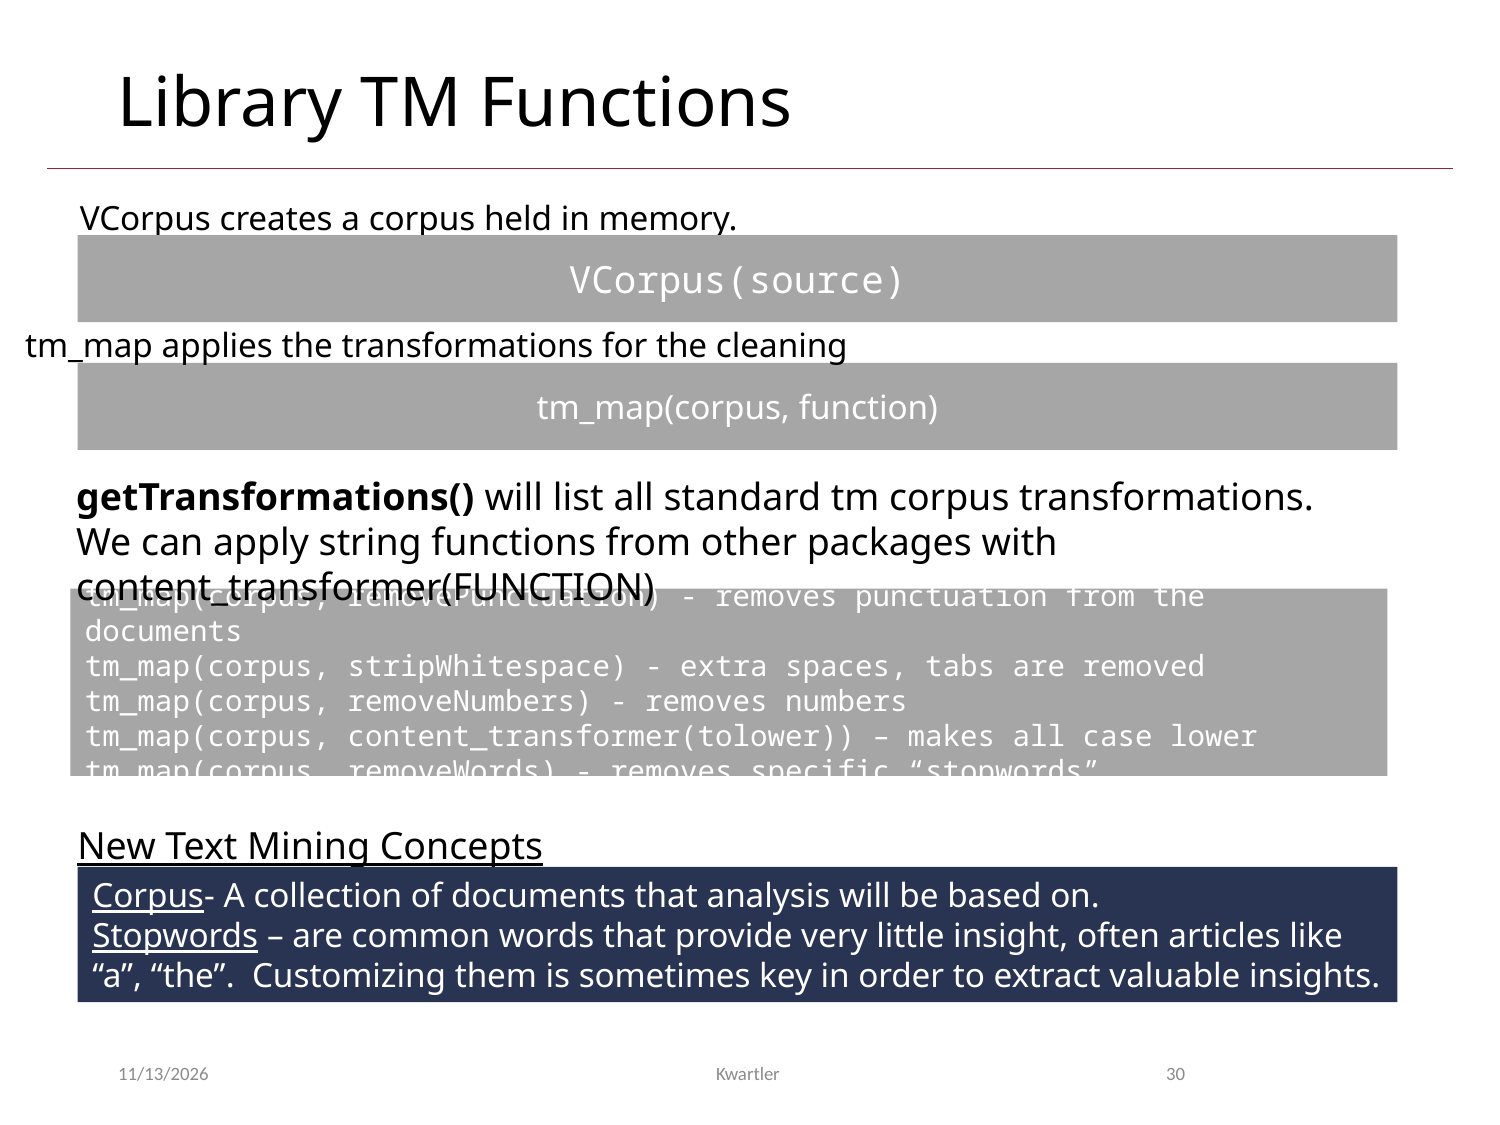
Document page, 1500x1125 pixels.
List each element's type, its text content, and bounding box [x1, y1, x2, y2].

text_box New Text Mining Concepts [62, 814, 559, 875]
text_box Kwartler [496, 1042, 1004, 1103]
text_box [66, 316, 1398, 450]
text_box Corpus- A collection of documents that analysis will be based on. Stopwords – are common words that provide very little insight, often articles like “a”, “the”. Customizing them is sometimes key in order to extract valuable insights. [77, 866, 1398, 1003]
text_box tm_map(corpus, removePunctuation) - removes punctuation from the documents tm_map(corpus, stripWhitespace) - extra spaces, tabs are removed tm_map(corpus, removeNumbers) - removes numbers tm_map(corpus, content_transformer(tolower)) – makes all case lower tm_map(corpus, removeWords) - removes specific “stopwords” [70, 616, 1388, 777]
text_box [65, 190, 1398, 323]
title Library TM Functions [103, 59, 1397, 157]
text_box 5/22/24 [103, 1042, 441, 1103]
text_box getTransformations() will list all standard tm corpus transformations. We can apply string functions from other packages with content_transformer(FUNCTION) [61, 465, 1402, 616]
text_box 30 [1059, 1042, 1200, 1103]
